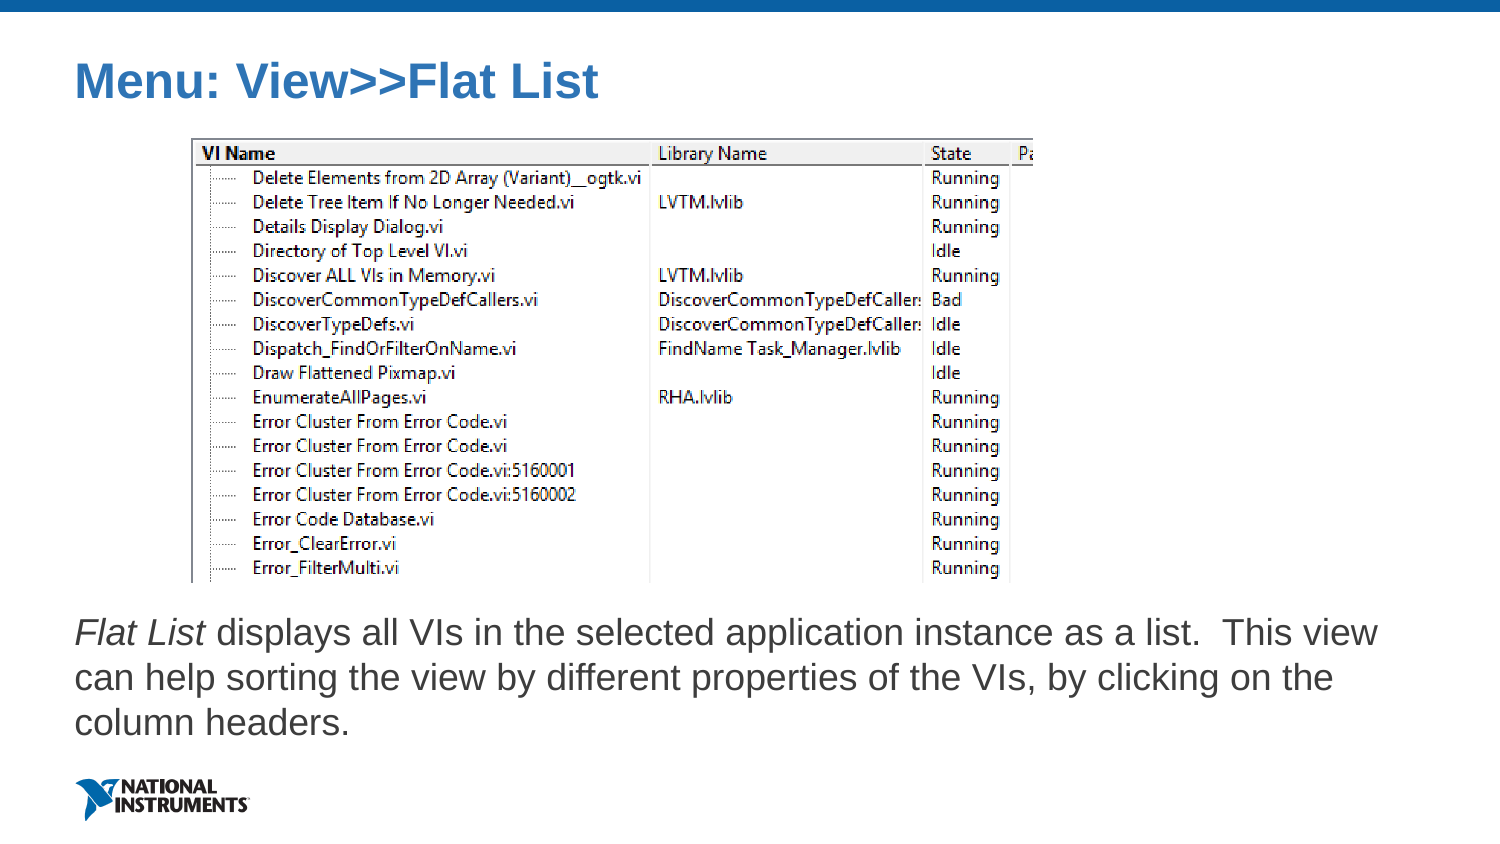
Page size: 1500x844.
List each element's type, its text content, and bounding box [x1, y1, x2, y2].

list Flat List displays all VIs in the selected application instance as a list. This view can help sorting the view by different properties of the VIs, by clicking on the column headers. [74, 120, 1425, 760]
picture [190, 138, 1033, 583]
title Menu: View>>Flat List [74, 45, 1425, 120]
